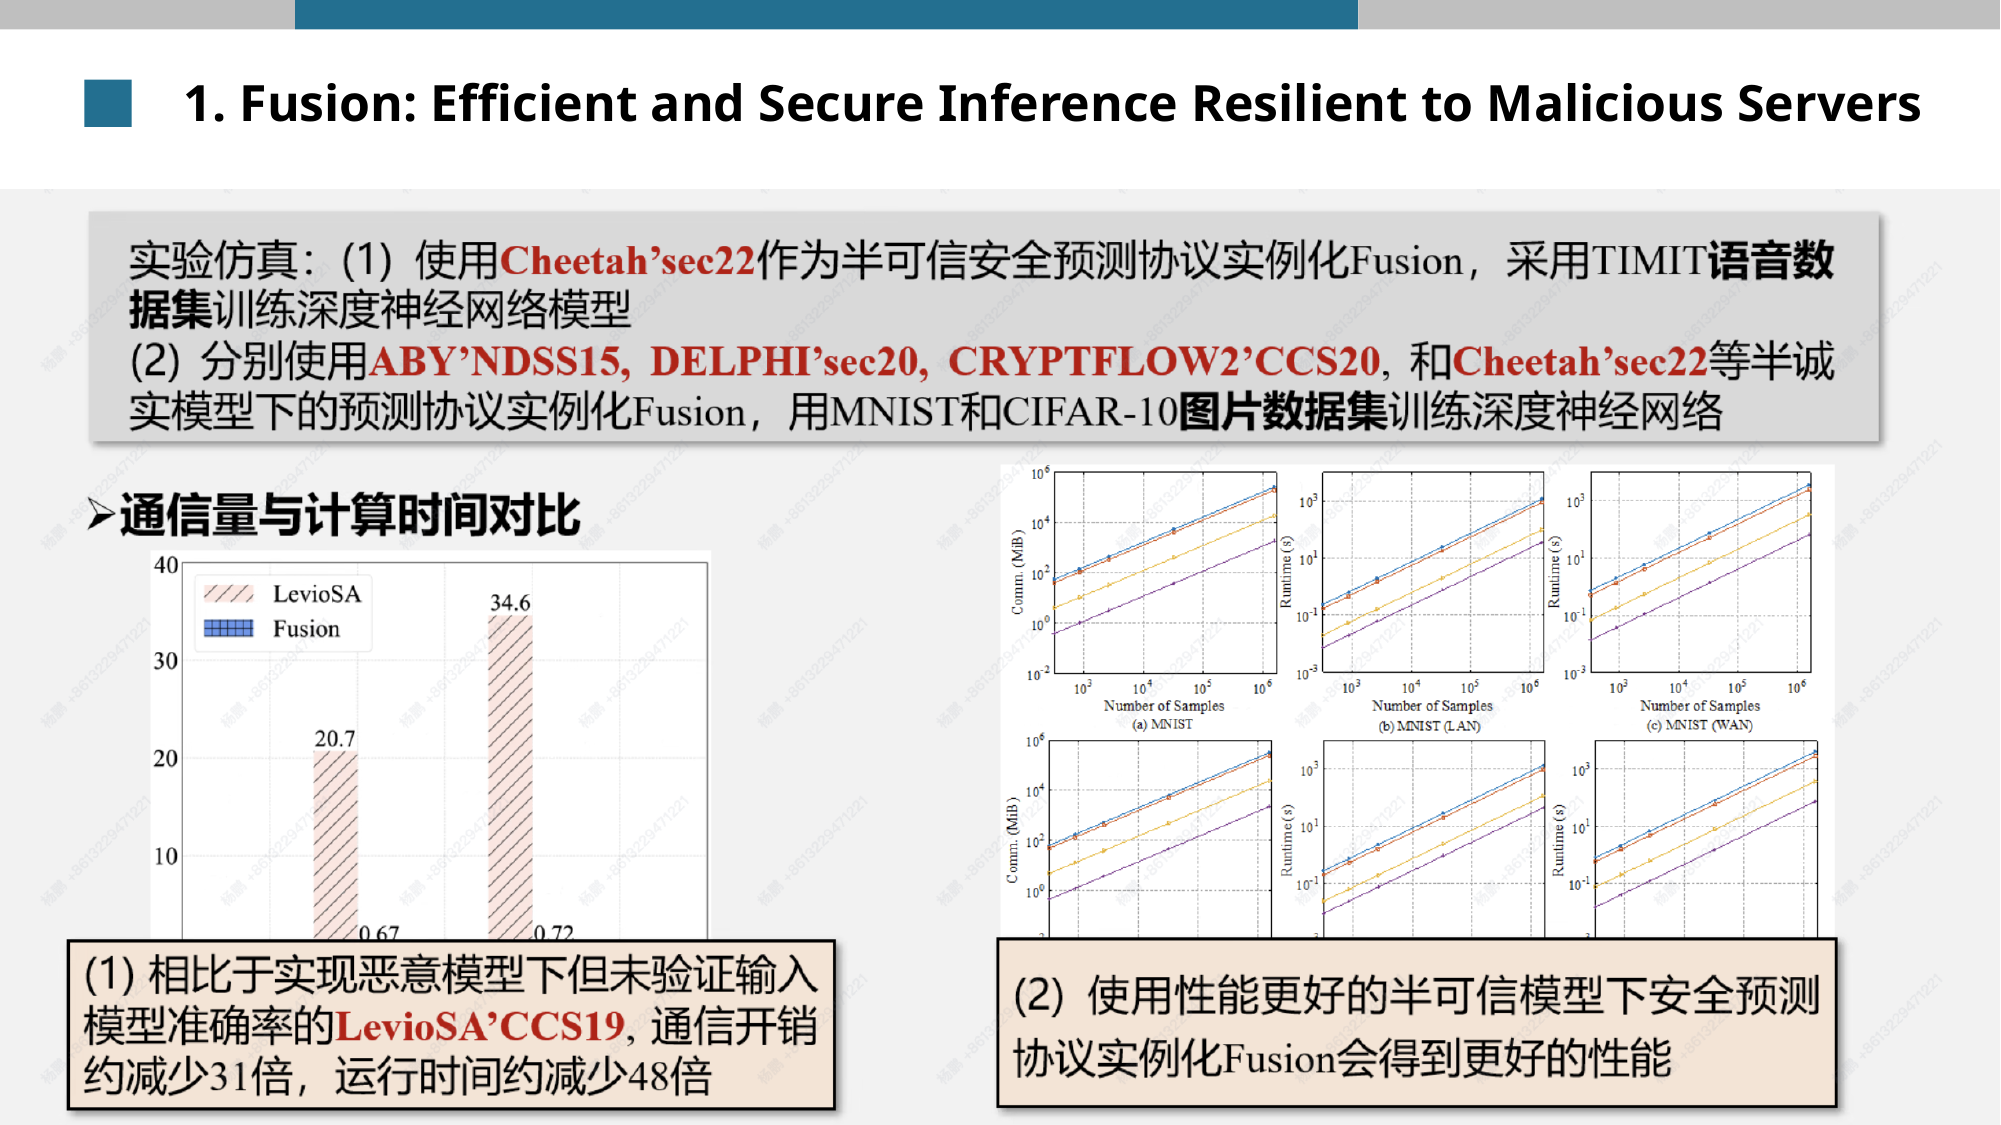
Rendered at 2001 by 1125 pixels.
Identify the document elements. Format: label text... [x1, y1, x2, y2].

picture [0, 189, 2000, 1125]
text_box 1. Fusion: Efficient and Secure Inference Resilient to Malicious Servers [169, 64, 1939, 139]
